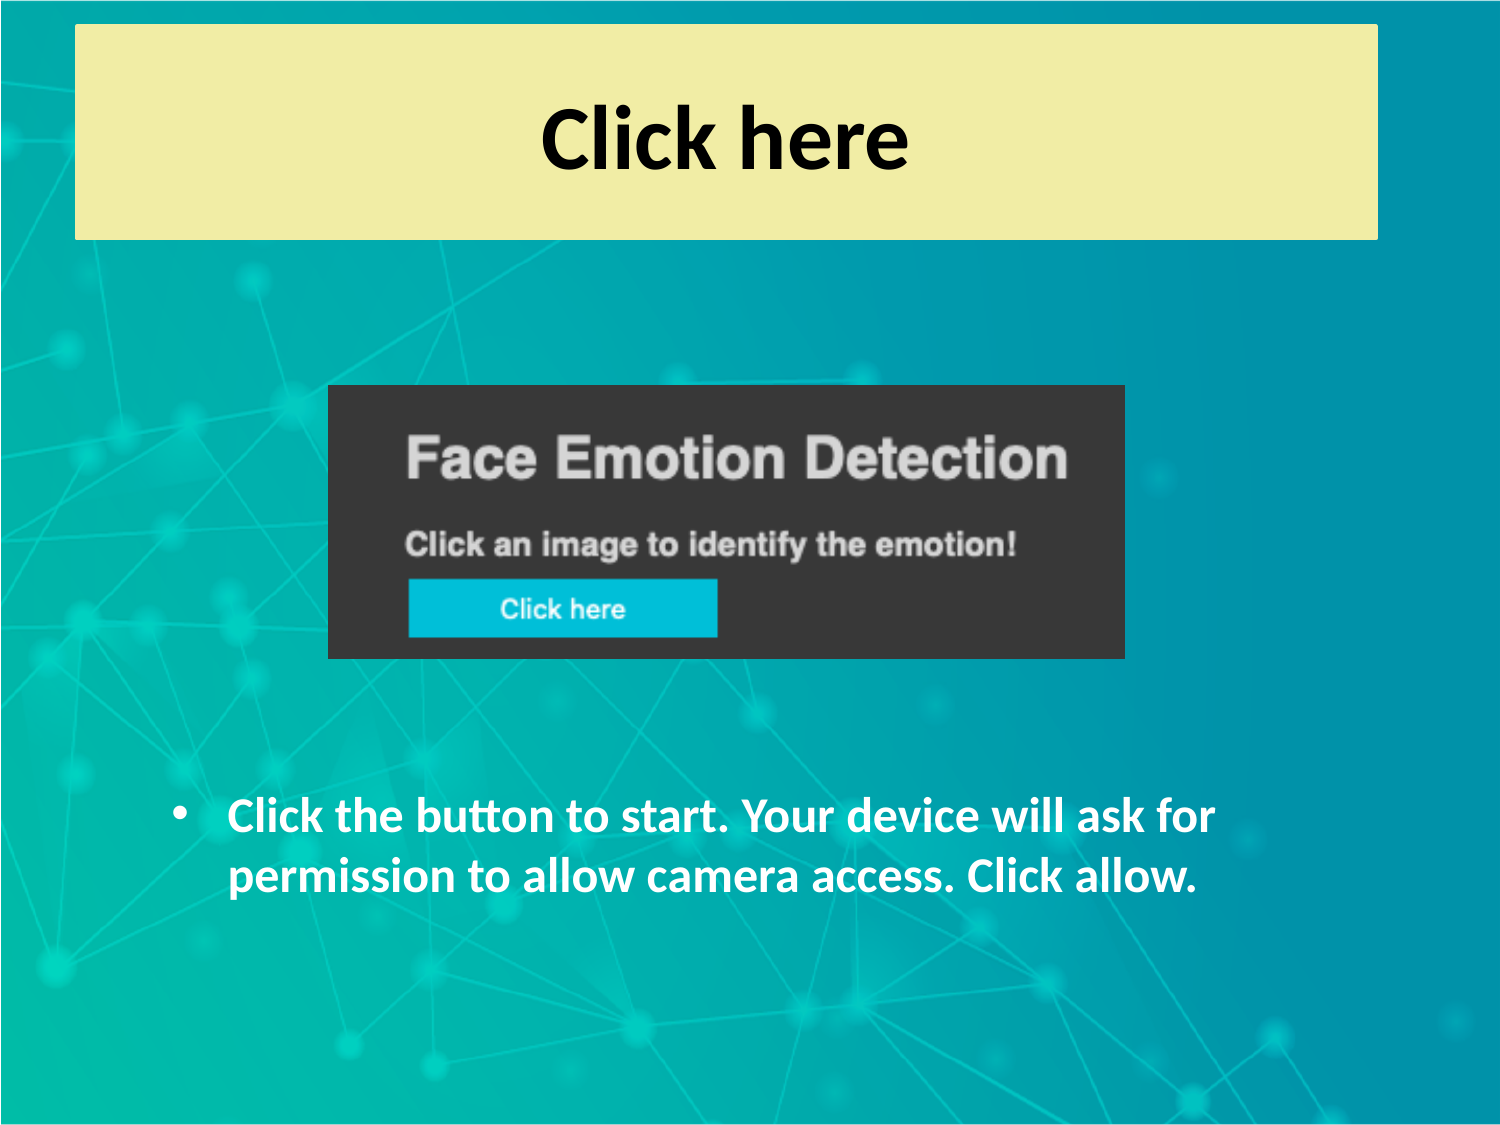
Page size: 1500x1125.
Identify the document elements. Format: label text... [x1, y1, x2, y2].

text_box Click the button to start. Your device will ask for permission to allow camera access. Click allow. [156, 775, 1376, 1125]
picture [0, 0, 1500, 1125]
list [328, 385, 1125, 659]
text_box Click here [75, 24, 1378, 240]
